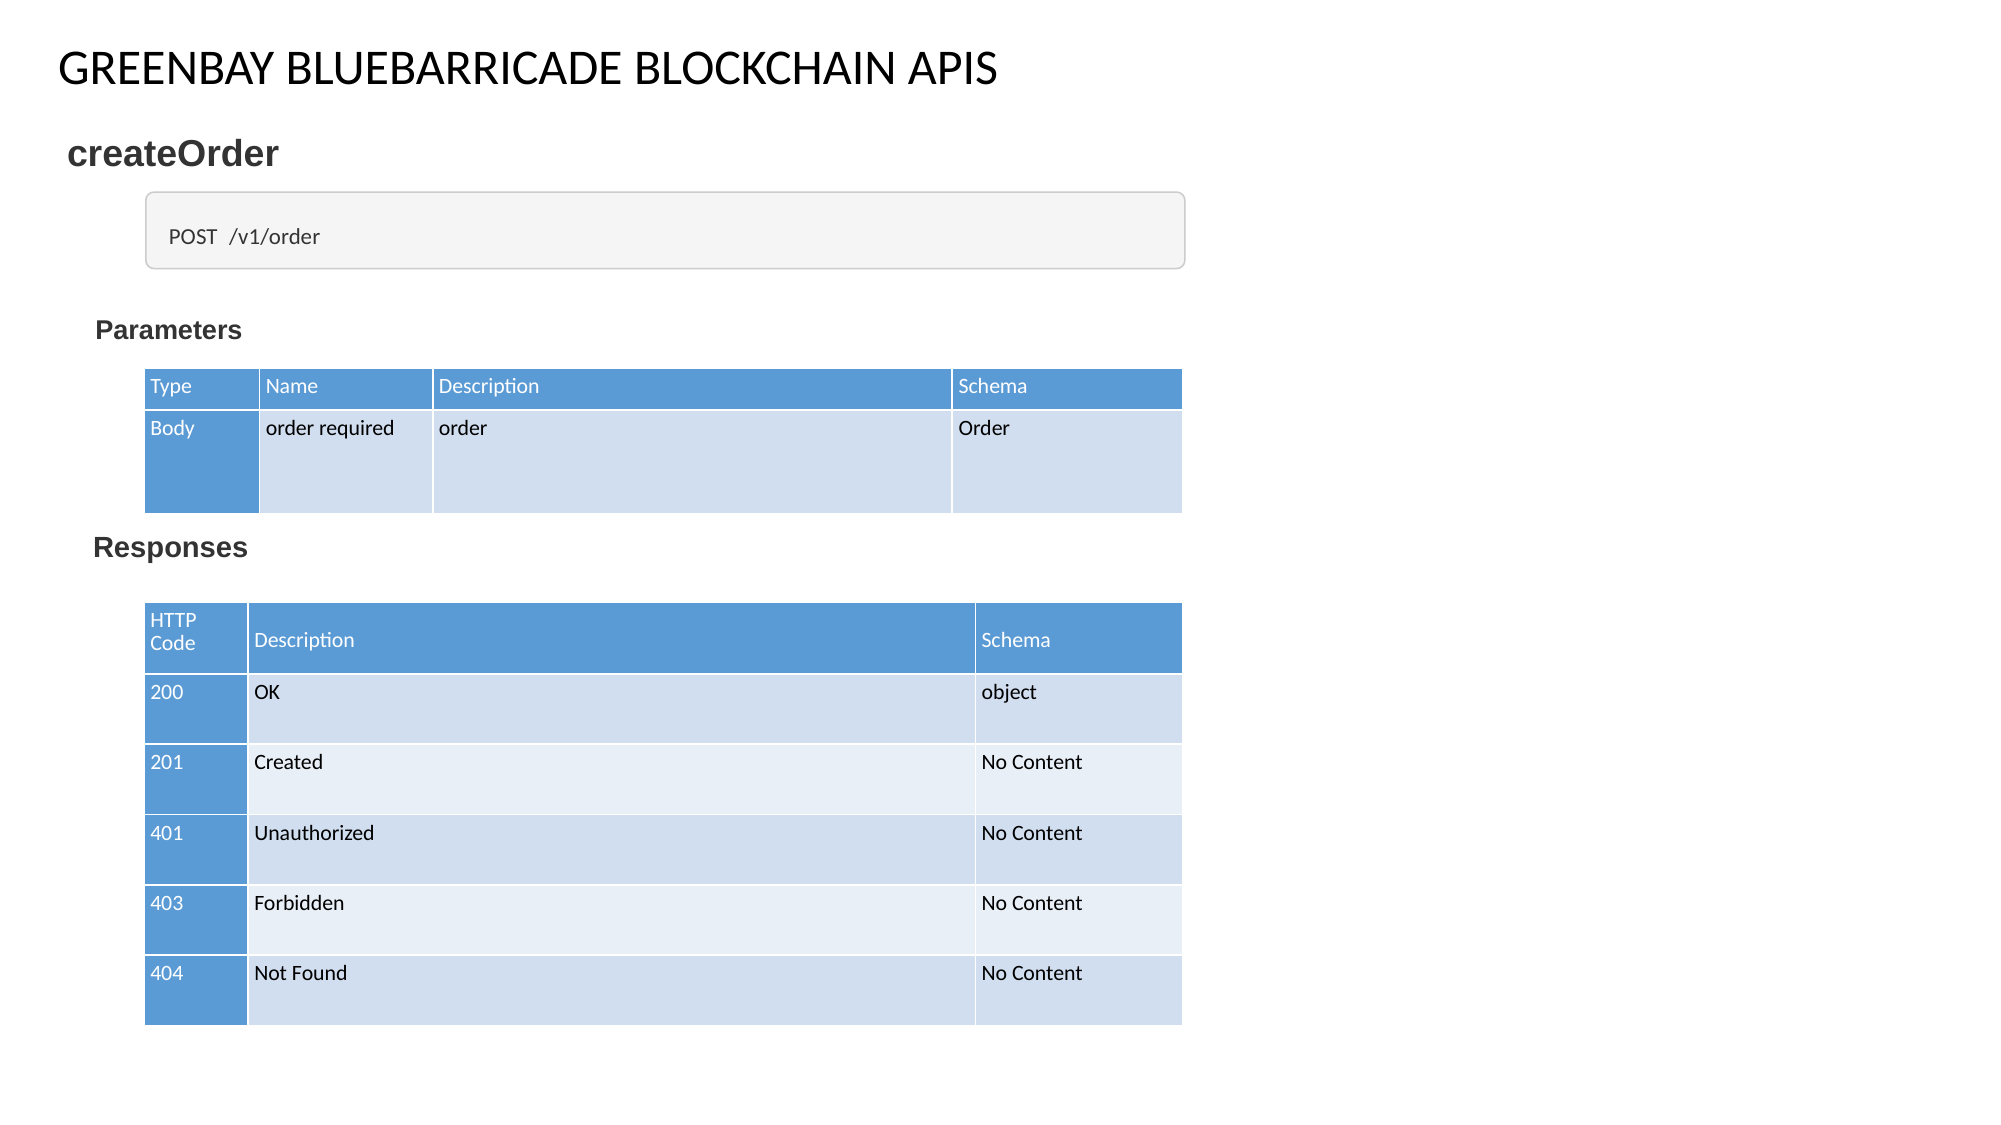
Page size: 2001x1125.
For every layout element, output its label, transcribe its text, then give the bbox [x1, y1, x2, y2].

table_cell 404 [145, 956, 247, 1025]
table_header Description [249, 603, 975, 673]
table_header Description [434, 369, 951, 409]
table_cell 200 [145, 675, 247, 743]
table_header HTTP Code [145, 603, 247, 673]
table_cell No Content [976, 815, 1182, 884]
text_box GREENBAY BLUEBARRICADE BLOCKCHAIN APIS [43, 27, 1014, 103]
table_cell Unauthorized [249, 815, 975, 884]
table_cell order [434, 411, 951, 513]
table_cell Not Found [249, 956, 975, 1025]
table_cell order required [260, 411, 432, 513]
table_cell Body [145, 411, 259, 513]
table_cell Forbidden [249, 886, 975, 954]
table_cell Order [953, 411, 1182, 513]
table_header Type [145, 369, 259, 409]
table_cell Created [249, 745, 975, 814]
table_cell No Content [976, 886, 1182, 954]
table_cell object [976, 675, 1182, 743]
table_cell No Content [976, 745, 1182, 814]
text_box Responses [78, 518, 265, 571]
table_cell 401 [145, 815, 247, 884]
table_cell No Content [976, 956, 1182, 1025]
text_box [145, 192, 1185, 269]
table_header Schema [953, 369, 1182, 409]
table_cell 403 [145, 886, 247, 954]
text_box Parameters [80, 304, 950, 353]
table_cell OK [249, 675, 975, 743]
table_header Schema [976, 603, 1182, 673]
table_cell 201 [145, 745, 247, 814]
text_box createOrder [52, 121, 503, 365]
table_header Name [260, 369, 432, 409]
